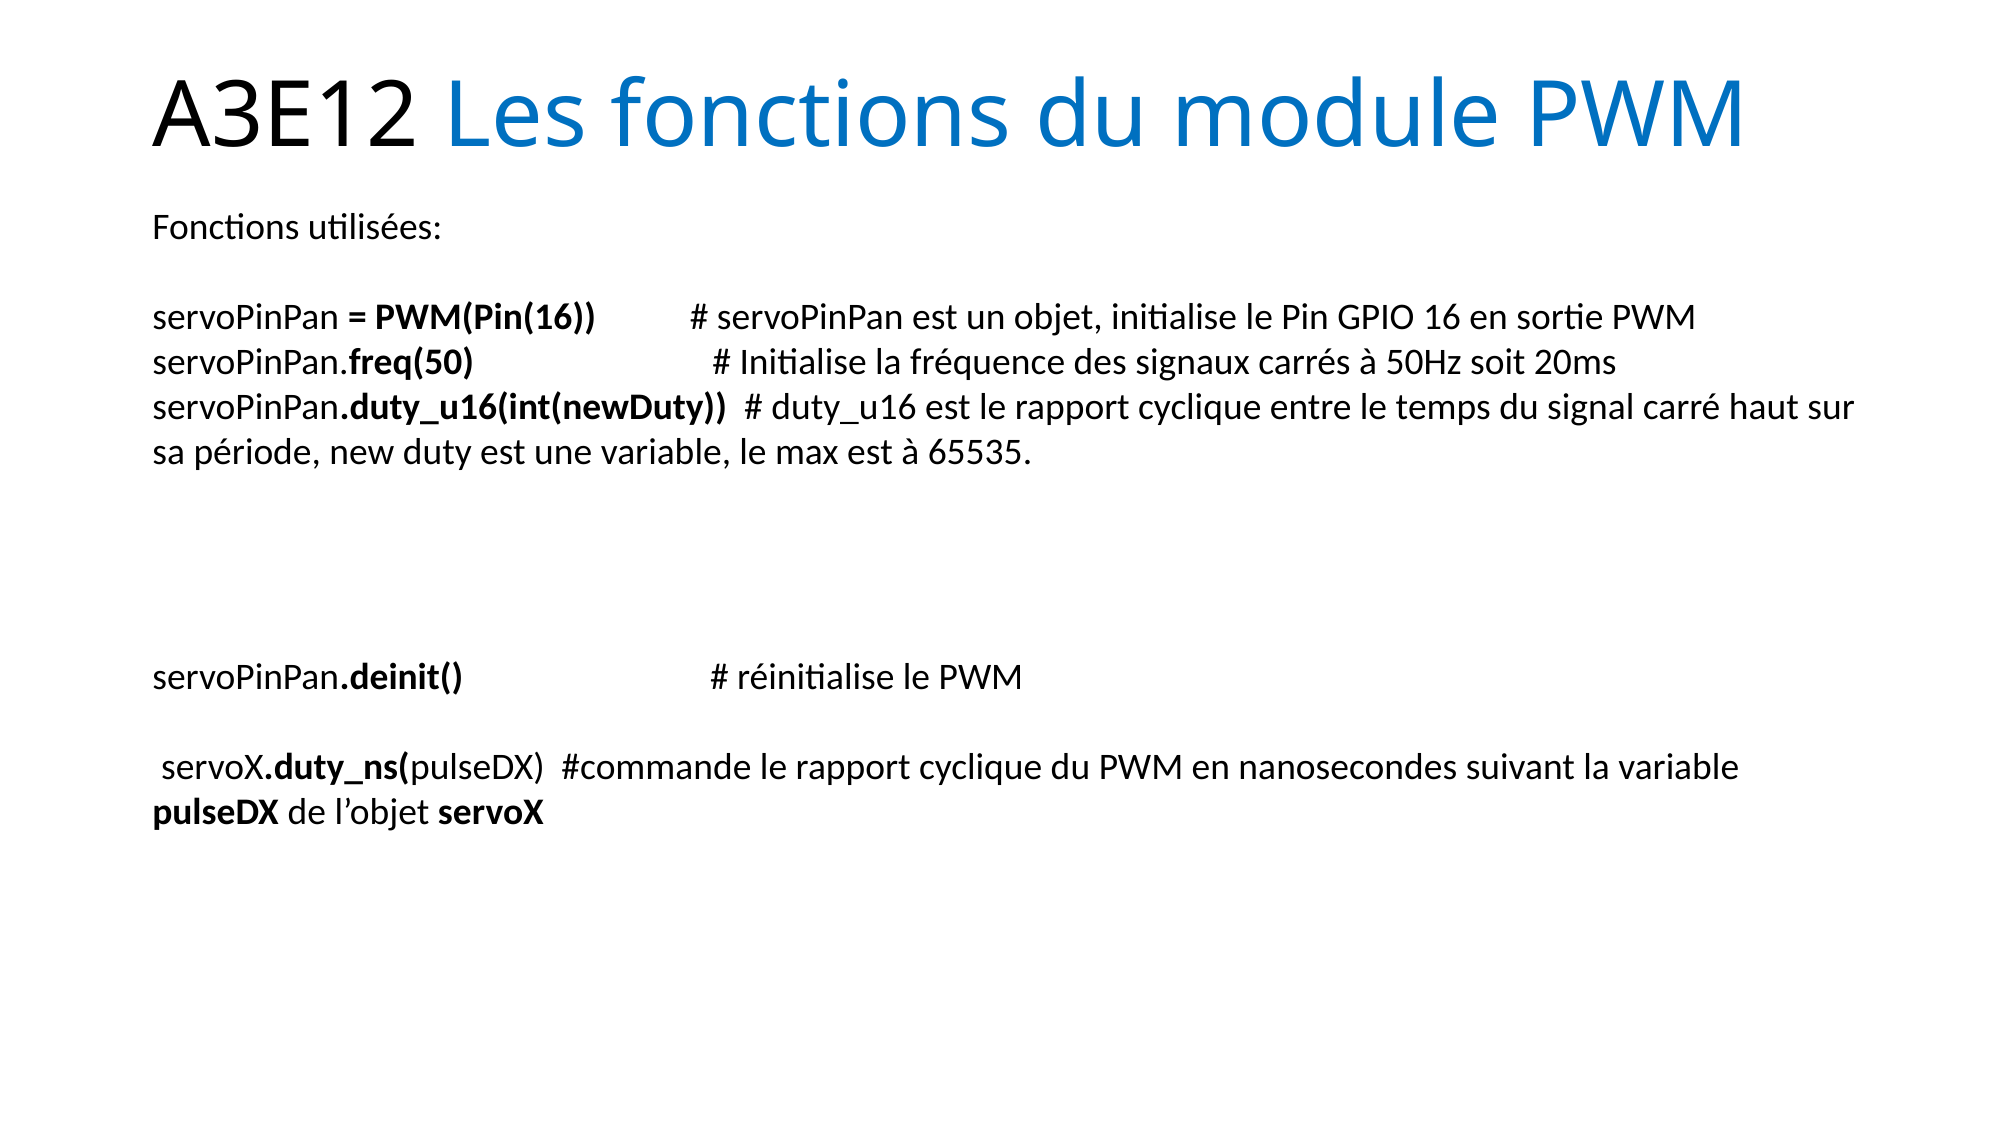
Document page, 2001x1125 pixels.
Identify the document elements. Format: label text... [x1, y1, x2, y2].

text_box A3E12 Les fonctions du module PWM [137, 59, 1863, 164]
text_box Fonctions utilisées: servoPinPan = PWM(Pin(16)) # servoPinPan est un objet, initialise le Pin GPIO 16 en sortie PWM servoPinPan.freq(50) # Initialise la fréquence des signaux carrés à 50Hz soit 20ms servoPinPan.duty_u16(int(newDuty)) # duty_u16 est le rapport cyclique entre le temps du signal carré haut sur sa période, new duty est une variable, le max est à 65535. servoPinPan.deinit() # réinitialise le PWM servoX.duty_ns(pulseDX) #commande le rapport cyclique du PWM en nanosecondes suivant la variable pulseDX de l’objet servoX [137, 194, 1890, 840]
